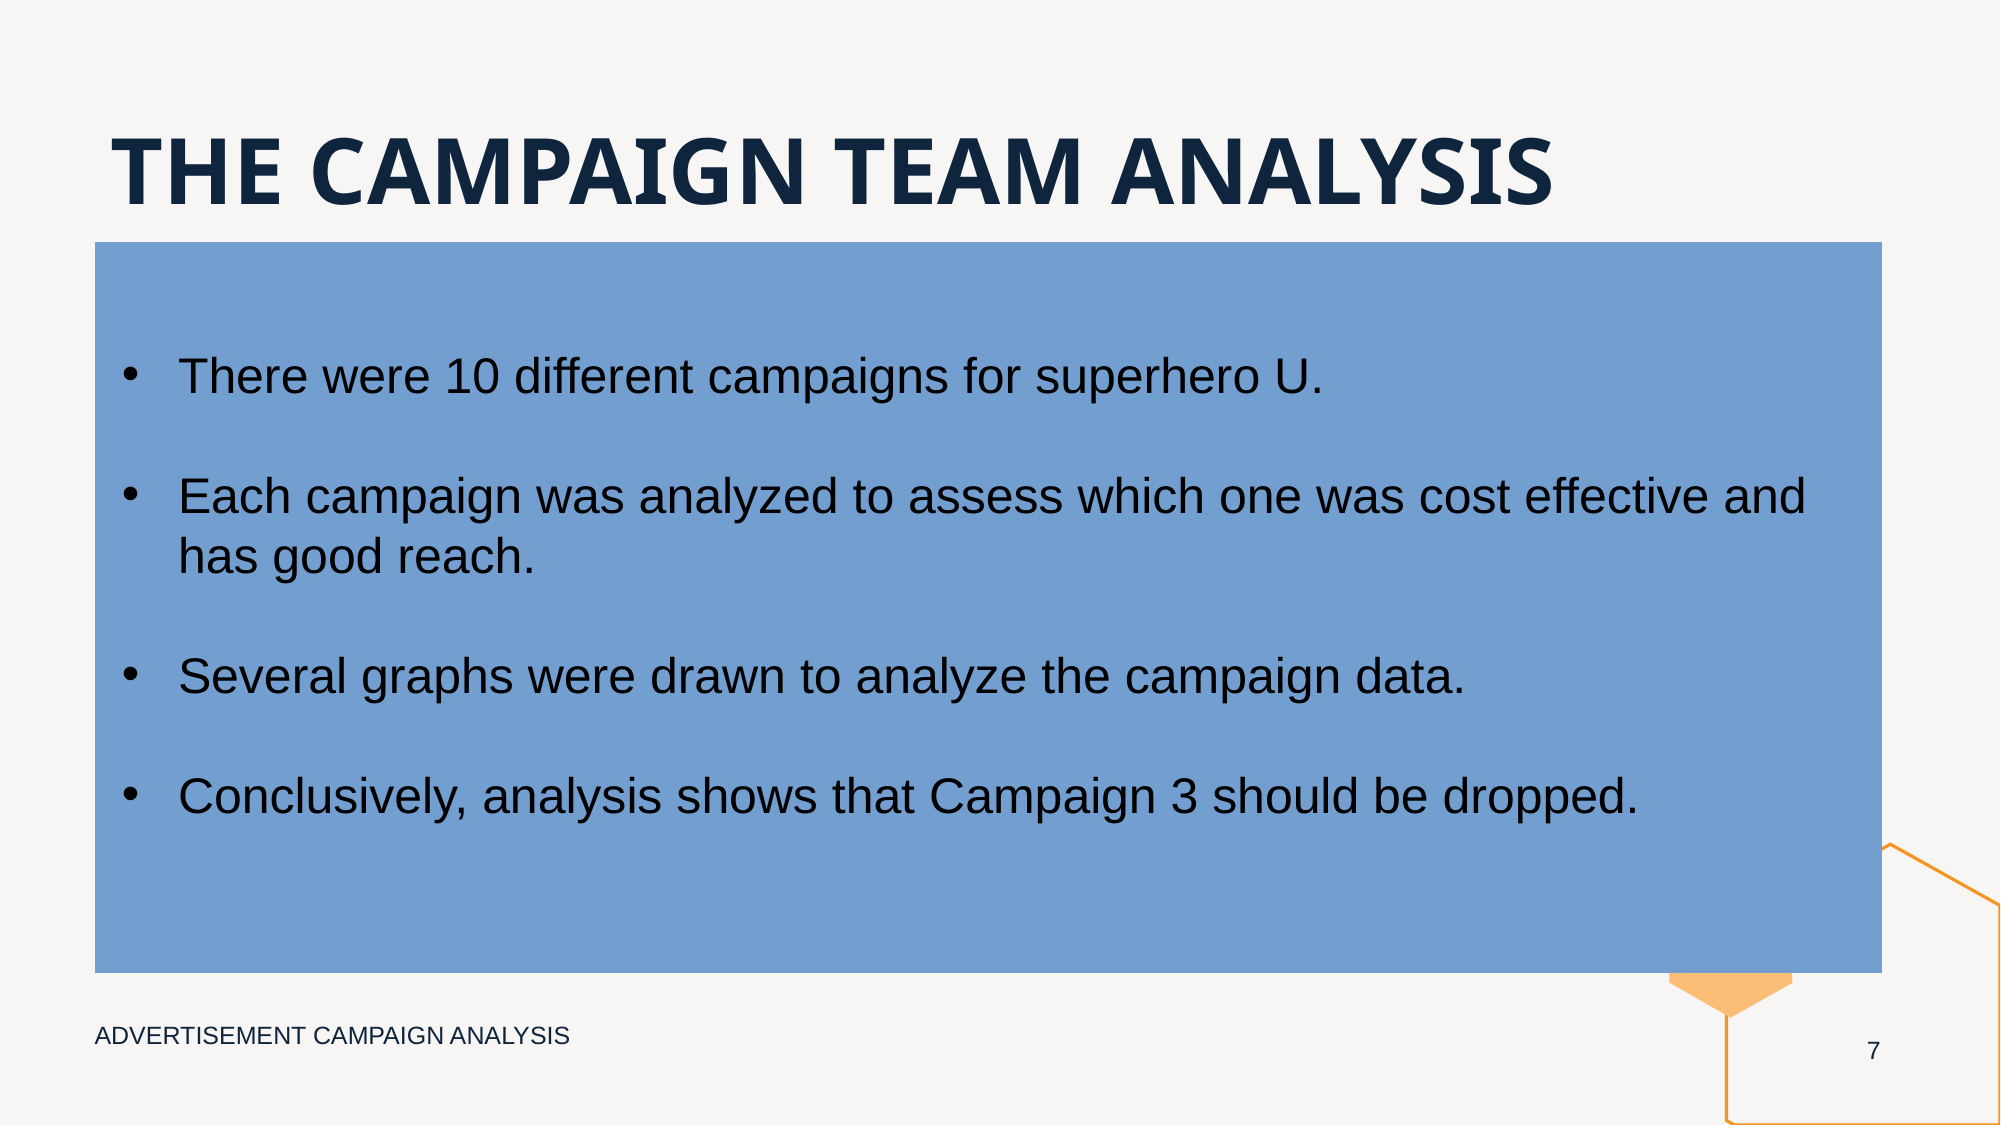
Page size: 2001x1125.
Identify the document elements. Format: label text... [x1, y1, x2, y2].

text_box There were 10 different campaigns for superhero U. Each campaign was analyzed to assess which one was cost effective and has good reach. Several graphs were drawn to analyze the campaign data. Conclusively, analysis shows that Campaign 3 should be dropped. [106, 335, 1894, 831]
footer ADVERTISEMENT CAMPAIGN ANALYSIS [79, 1020, 755, 1080]
slide_number 7 [1836, 1020, 1912, 1080]
title THE CAMPAIGN TEAM ANALYSIS [95, 118, 1882, 242]
